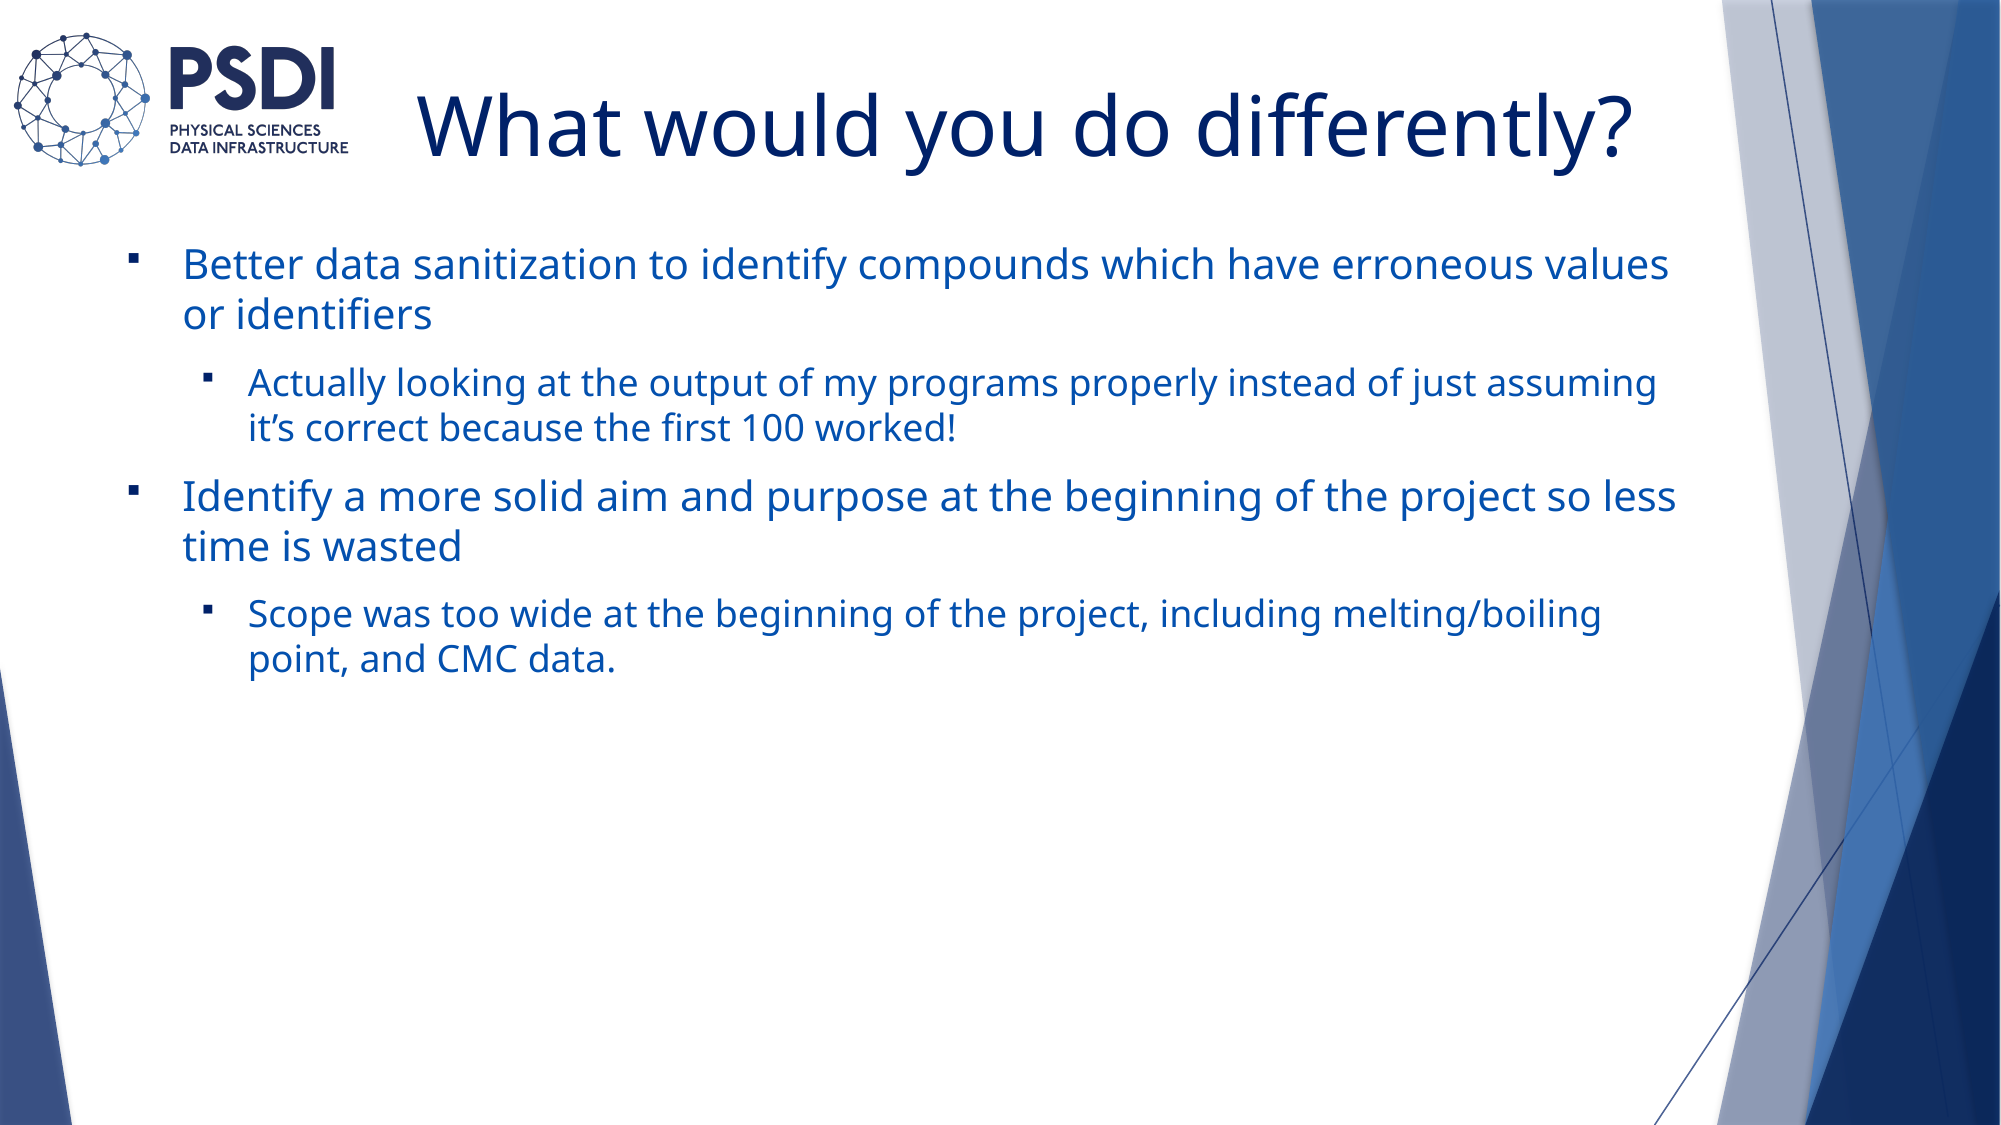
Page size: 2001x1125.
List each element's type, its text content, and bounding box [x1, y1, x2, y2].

title What would you do differently? [357, 65, 1694, 213]
picture [12, 32, 350, 167]
list Better data sanitization to identify compounds which have erroneous values or identifiers Actually looking at the output of my programs properly instead of just assuming it’s correct because the first 100 worked! Identify a more solid aim and purpose at the beginning of the project so less time is wasted Scope was too wide at the beginning of the project, including melting/boiling point, and CMC data. [111, 230, 1694, 992]
